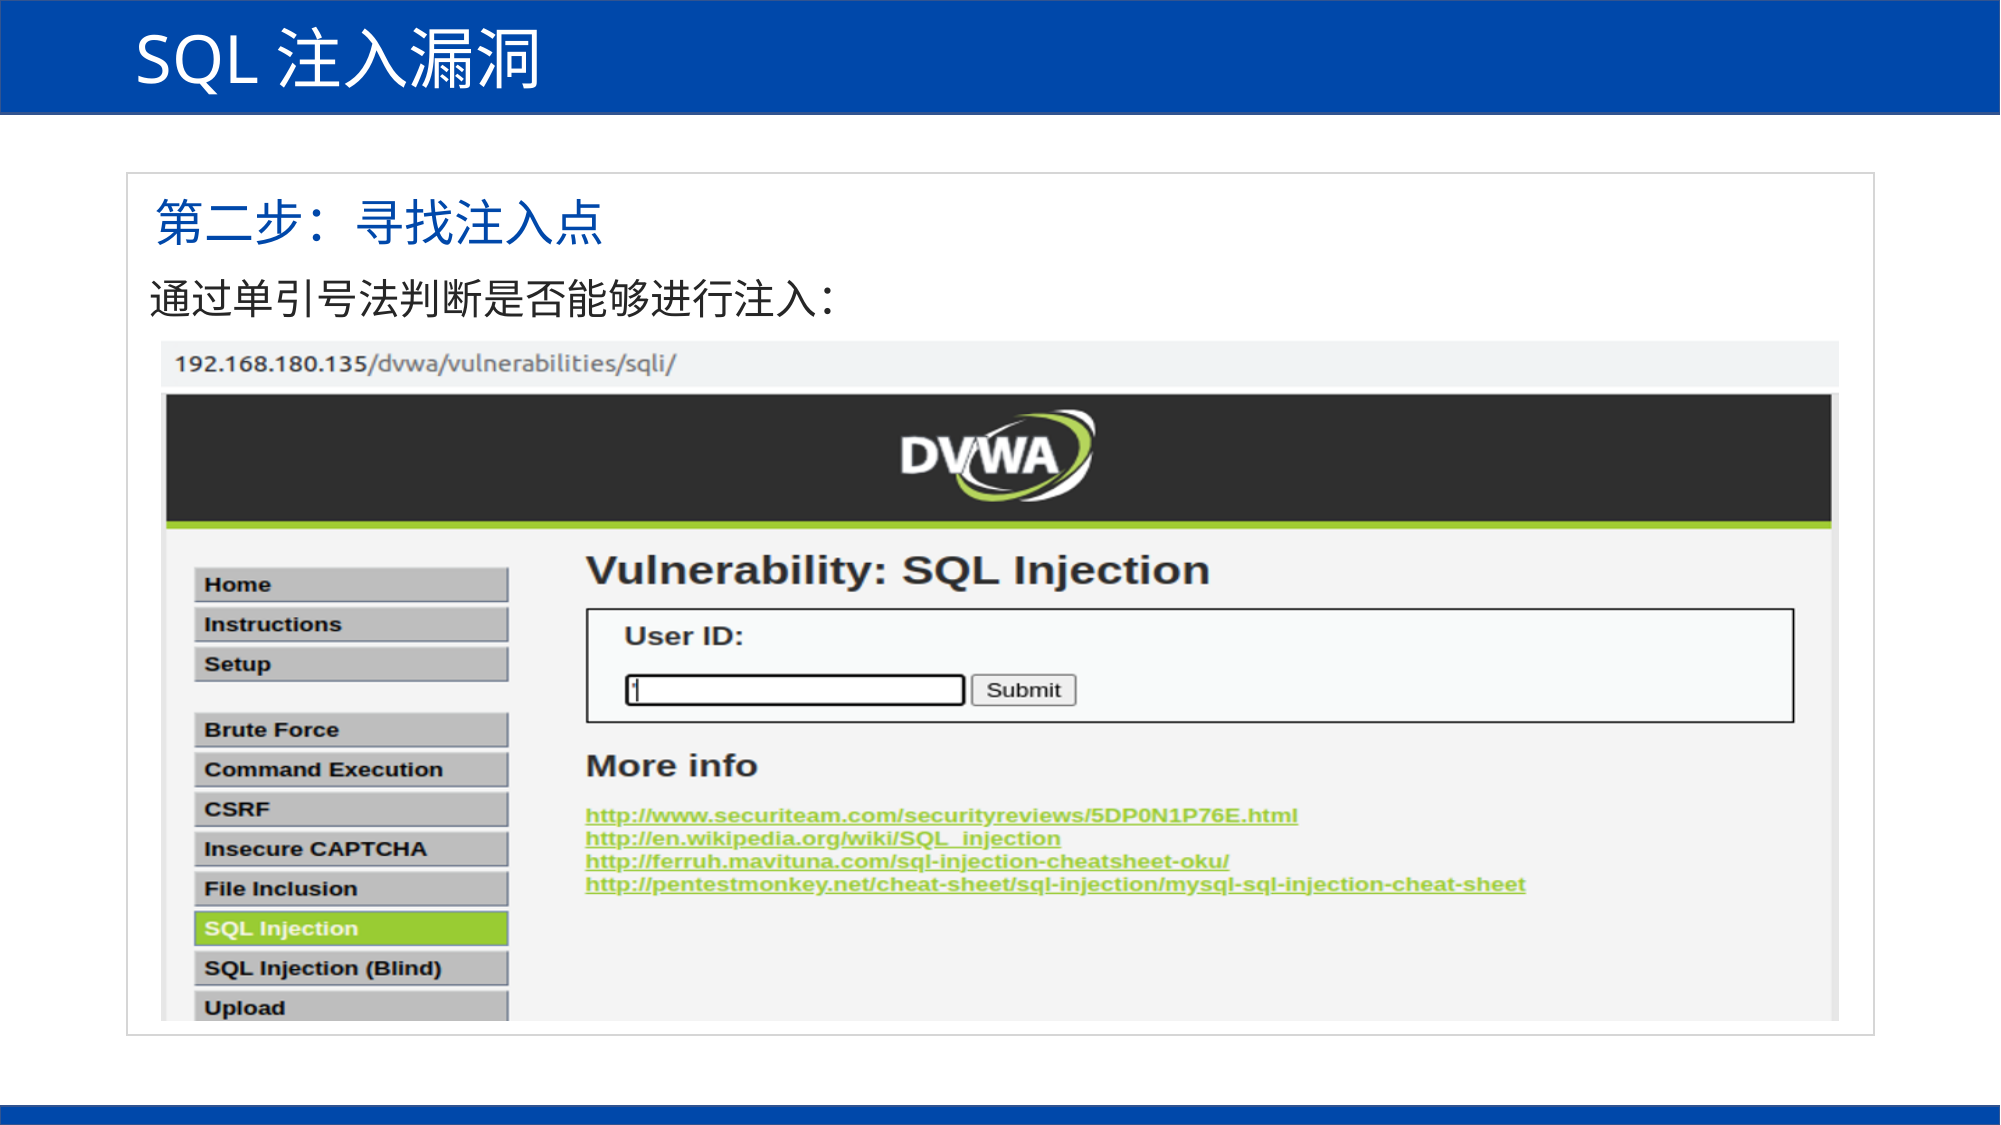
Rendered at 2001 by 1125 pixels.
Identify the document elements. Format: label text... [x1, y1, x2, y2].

text_box [0, 1105, 2000, 1125]
text_box [126, 172, 1875, 1036]
text_box 通过单引号法判断是否能够进行注入： [134, 252, 1860, 330]
text_box SQL注入漏洞 [0, 0, 2000, 115]
text_box 第二步：寻找注入点 [140, 183, 620, 259]
picture [161, 338, 1839, 1021]
